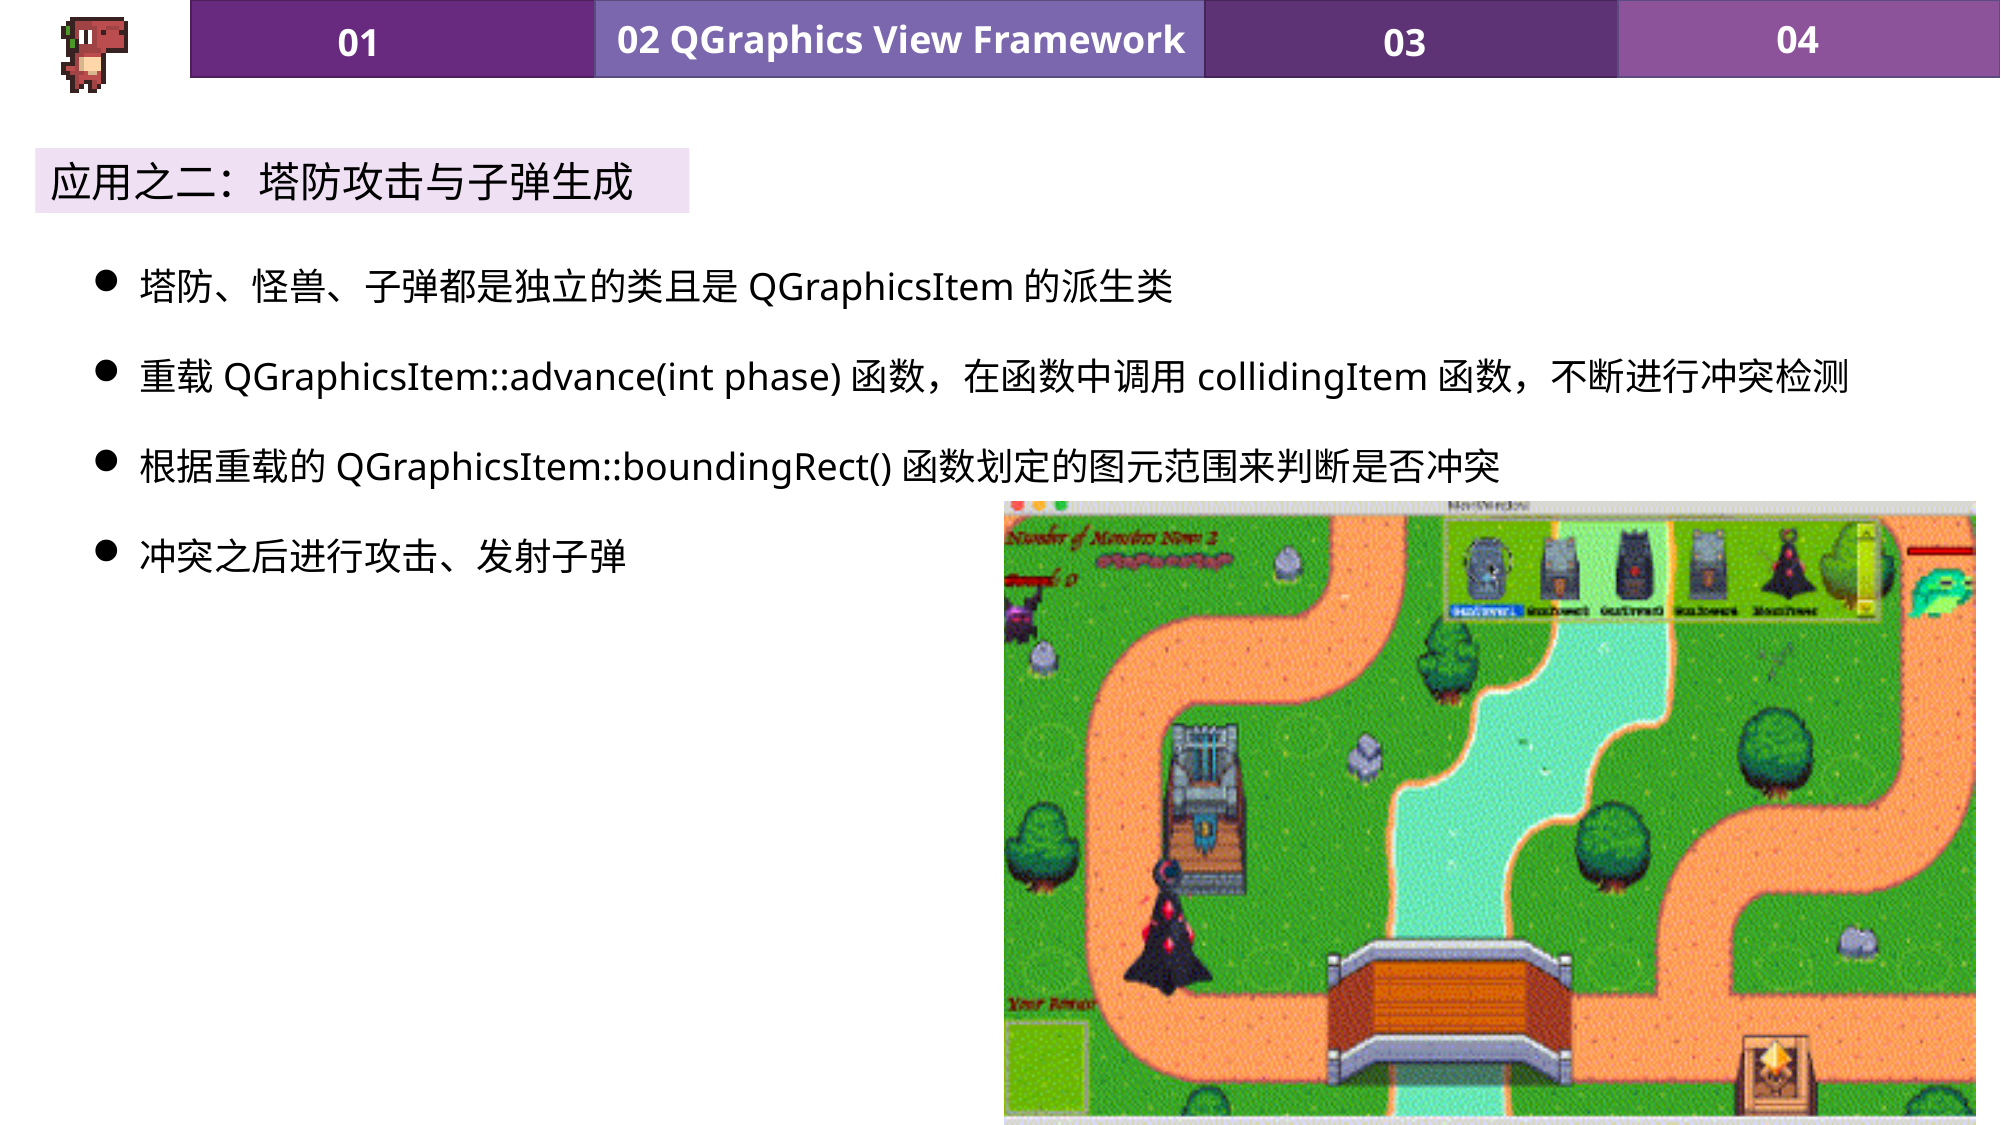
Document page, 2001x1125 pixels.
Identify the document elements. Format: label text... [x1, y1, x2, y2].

text_box 应用之二：塔防攻击与子弹生成 [35, 148, 690, 213]
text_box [594, 0, 1204, 77]
picture [35, 0, 142, 107]
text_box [191, 0, 594, 77]
text_box 塔防、怪兽、子弹都是独立的类且是QGraphicsItem的派生类 重载QGraphicsItem::advance(int phase)函数，在函数中调用collidingItem函数，不断进行冲突检测 根据重载的QGraphicsItem::boundingRect()函数划定的图元范围来判断是否冲突 冲突之后进行攻击、发射子弹 [77, 255, 1865, 586]
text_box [1617, 0, 2000, 77]
picture [1004, 501, 1976, 1125]
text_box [1204, 0, 1617, 77]
